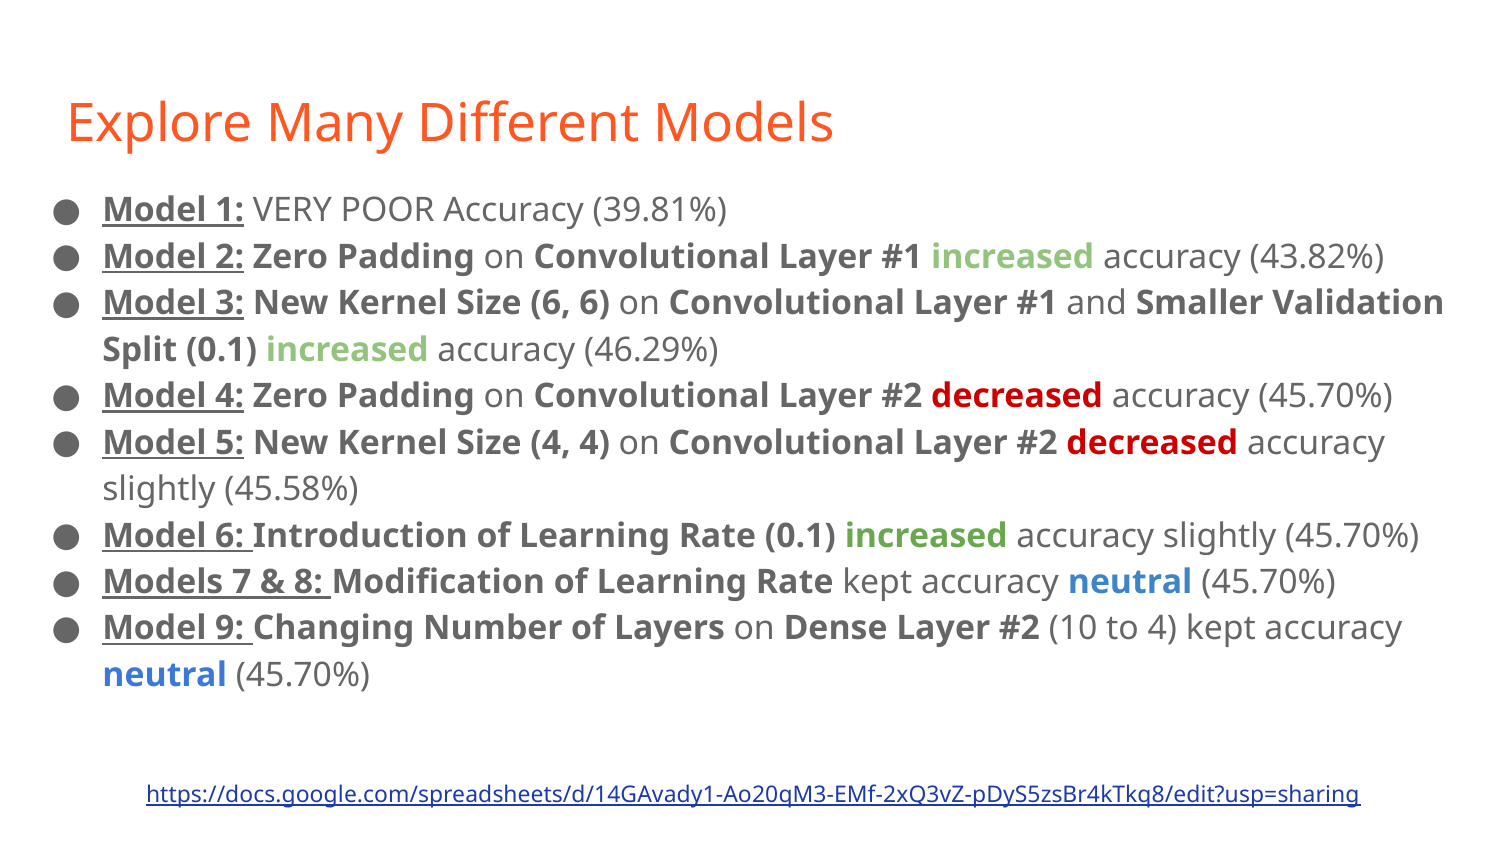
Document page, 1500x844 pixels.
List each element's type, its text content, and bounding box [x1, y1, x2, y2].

list Model 1: VERY POOR Accuracy (39.81%) Model 2: Zero Padding on Convolutional Layer #1 increased accuracy (43.82%) Model 3: New Kernel Size (6, 6) on Convolutional Layer #1 and Smaller Validation Split (0.1) increased accuracy (46.29%) Model 4: Zero Padding on Convolutional Layer #2 decreased accuracy (45.70%) Model 5: New Kernel Size (4, 4) on Convolutional Layer #2 decreased accuracy slightly (45.58%) Model 6: Introduction of Learning Rate (0.1) increased accuracy slightly (45.70%) Models 7 & 8: Modification of Learning Rate kept accuracy neutral (45.70%) Model 9: Changing Number of Layers on Dense Layer #2 (10 to 4) kept accuracy neutral (45.70%) [19, 166, 1476, 837]
title Explore Many Different Models [51, 72, 1449, 166]
text_box https://docs.google.com/spreadsheets/d/14GAvady1-Ao20qM3-EMf-2xQ3vZ-pDyS5zsBr4kTkq8/edit?usp=sharing [32, 759, 1476, 826]
